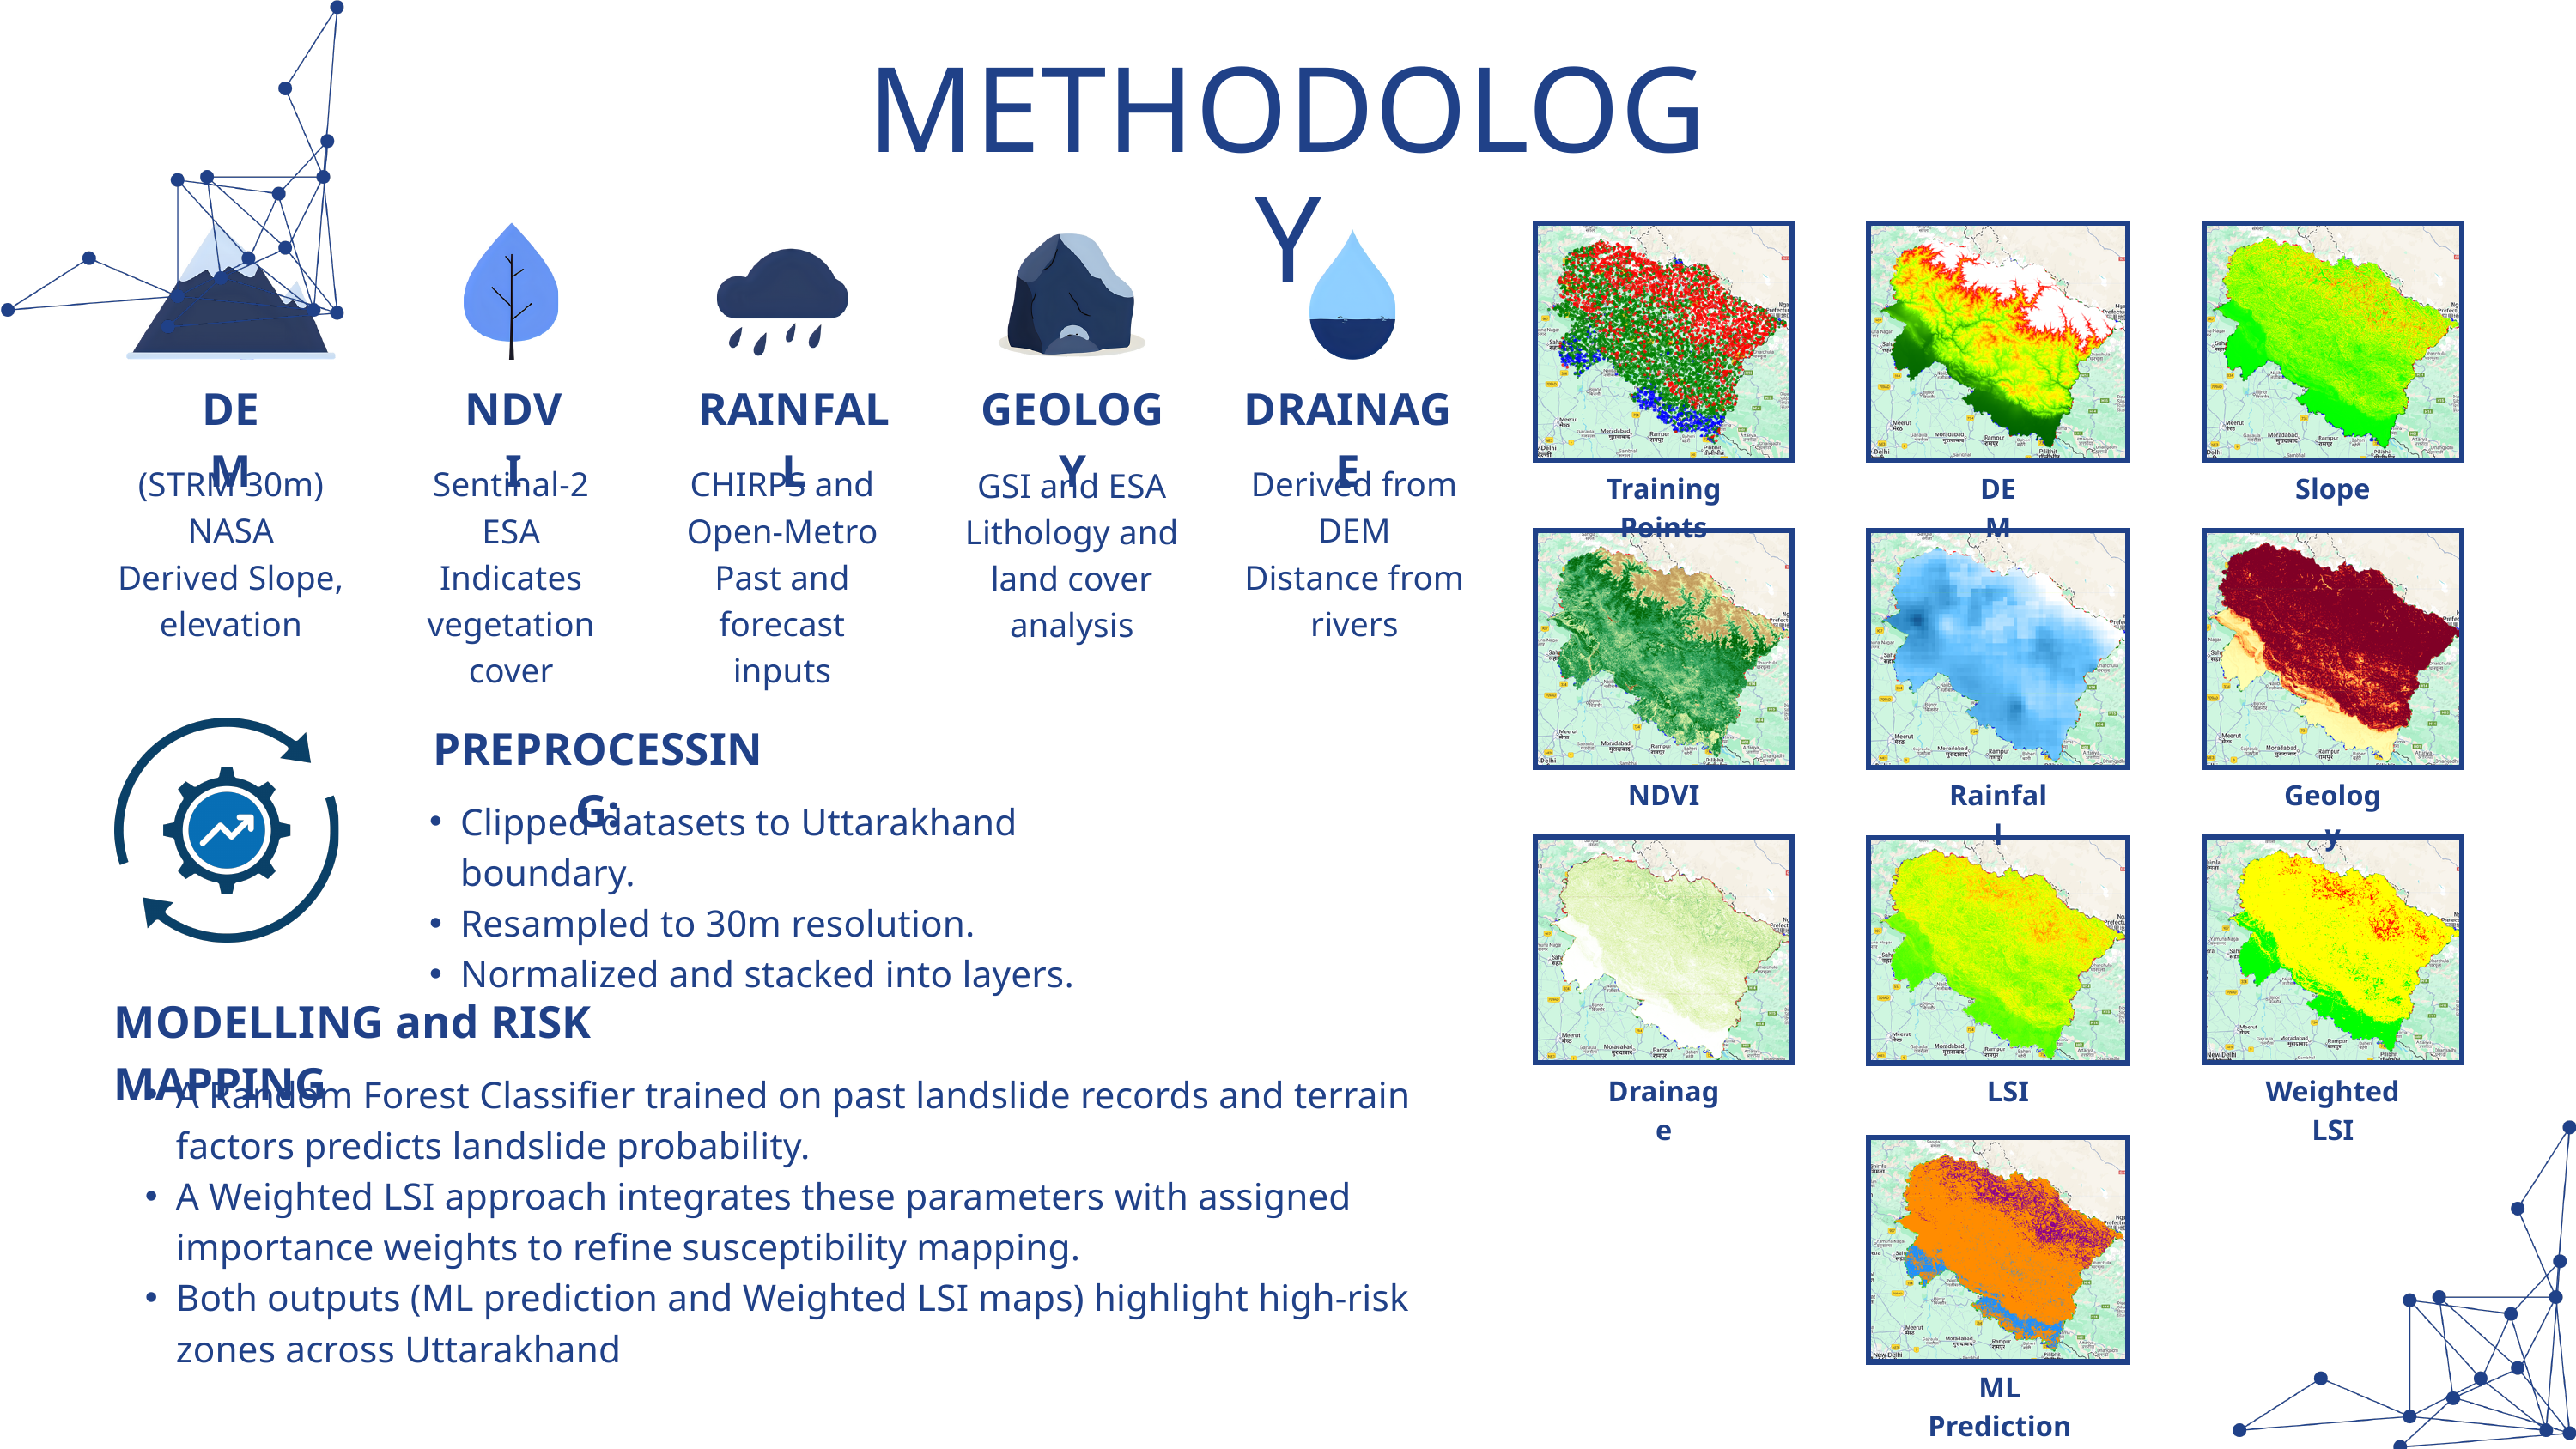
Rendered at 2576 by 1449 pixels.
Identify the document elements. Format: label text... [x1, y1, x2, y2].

text_box DEM [183, 373, 278, 496]
text_box Clipped datasets to Uttarakhand boundary. Resampled to 30m resolution. Normalized and stacked into layers. [398, 791, 1116, 996]
text_box PREPROCESSING: [421, 712, 775, 791]
text_box [2203, 530, 2462, 768]
text_box CHIRPS and Open-Metro Past and forecast inputs [665, 457, 899, 690]
text_box [2203, 222, 2462, 461]
text_box [1535, 837, 1793, 1064]
text_box DEM [1968, 465, 2028, 544]
text_box NDVI [1625, 773, 1702, 812]
text_box (STRM 30m) NASA Derived Slope, elevation [114, 457, 348, 643]
text_box [1535, 530, 1793, 768]
text_box Slope [2293, 465, 2372, 505]
text_box [2232, 1119, 2576, 1449]
text_box Geology [2278, 773, 2387, 851]
text_box DRAINAGE [1236, 373, 1459, 496]
text_box NDVI [458, 373, 569, 496]
text_box Training Points [1564, 465, 1763, 543]
text_box [464, 222, 559, 360]
text_box [1868, 222, 2128, 461]
text_box A Random Forest Classifier trained on past landslide records and terrain factors predicts landslide probability. A Weighted LSI approach integrates these parameters with assigned importance weights to refine susceptibility mapping. Both outputs (ML prediction and Weighted LSI maps) highlight high-risk zones across Uttarakhand [114, 1064, 1469, 1370]
text_box Derived from DEM Distance from rivers [1237, 457, 1472, 643]
text_box Rainfall [1948, 773, 2048, 851]
text_box Drainage [1604, 1068, 1723, 1146]
text_box [1868, 837, 2128, 1064]
text_box [998, 306, 1146, 357]
text_box [125, 334, 336, 361]
text_box ML Prediction [1911, 1364, 2089, 1443]
text_box MODELLING and RISK MAPPING [113, 985, 751, 1109]
text_box GEOLOGY [975, 373, 1170, 496]
text_box Weighted LSI [2246, 1068, 2419, 1119]
text_box METHODOLOGY [860, 46, 1716, 306]
text_box [716, 248, 848, 356]
text_box [1868, 1137, 2128, 1362]
text_box [1868, 530, 2128, 768]
text_box [1535, 222, 1793, 461]
text_box RAINFALL [690, 373, 899, 496]
text_box Sentinal-2 ESA Indicates vegetation cover [394, 457, 629, 690]
text_box [1309, 306, 1396, 361]
text_box [2203, 837, 2462, 1064]
text_box [114, 718, 339, 943]
text_box LSI [1977, 1068, 2039, 1107]
text_box GSI and ESA Lithology and land cover analysis [955, 458, 1189, 645]
text_box [0, 0, 344, 334]
